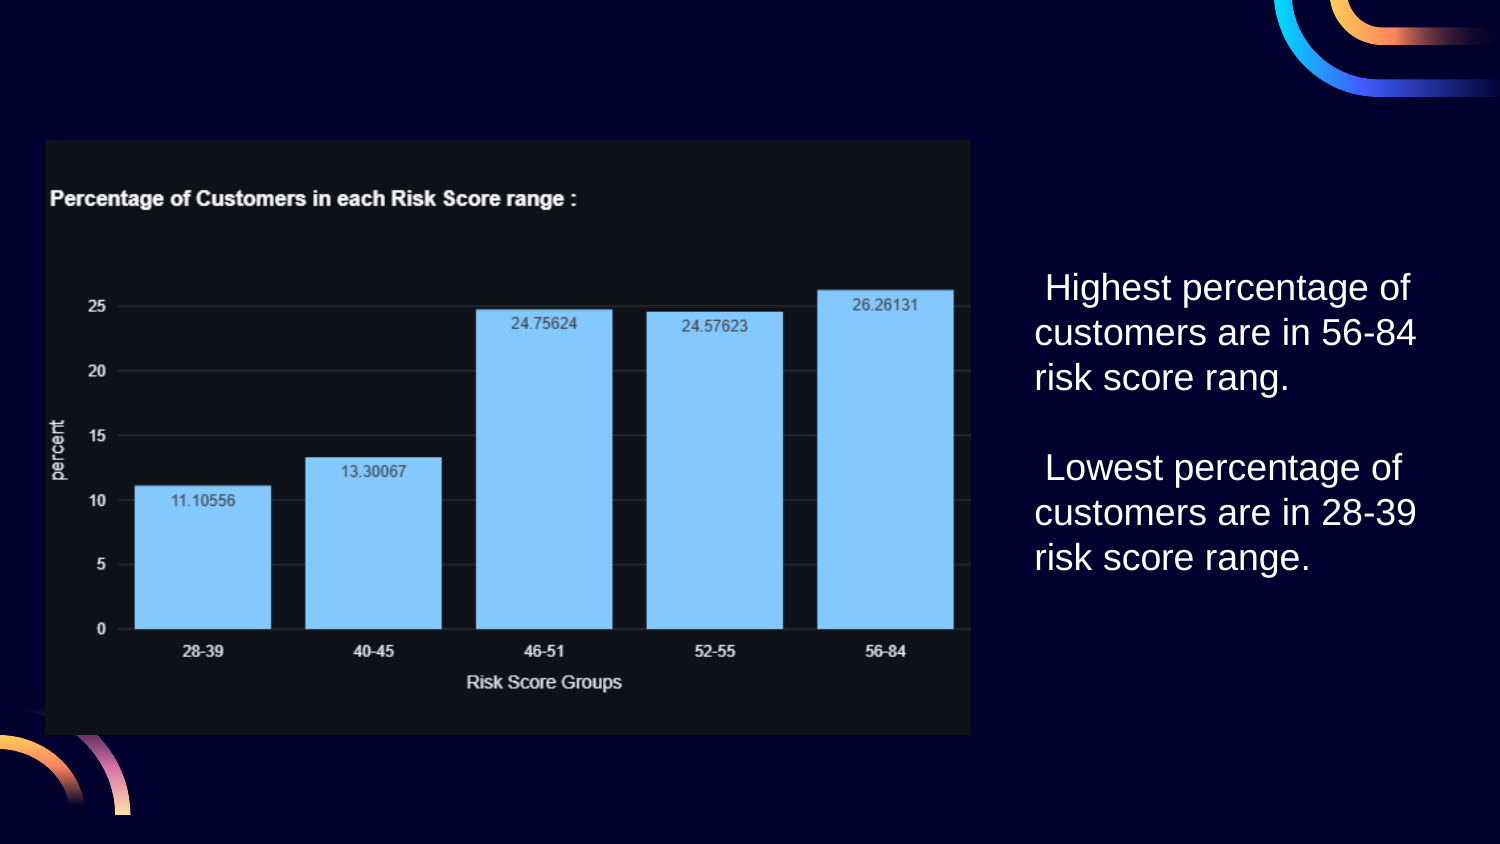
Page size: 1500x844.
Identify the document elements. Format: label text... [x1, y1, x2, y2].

text_box Highest percentage of customers are in 56-84 risk score rang. Lowest percentage of customers are in 28-39 risk score range. [1019, 255, 1483, 585]
picture [1239, 0, 1500, 127]
picture [0, 140, 971, 844]
